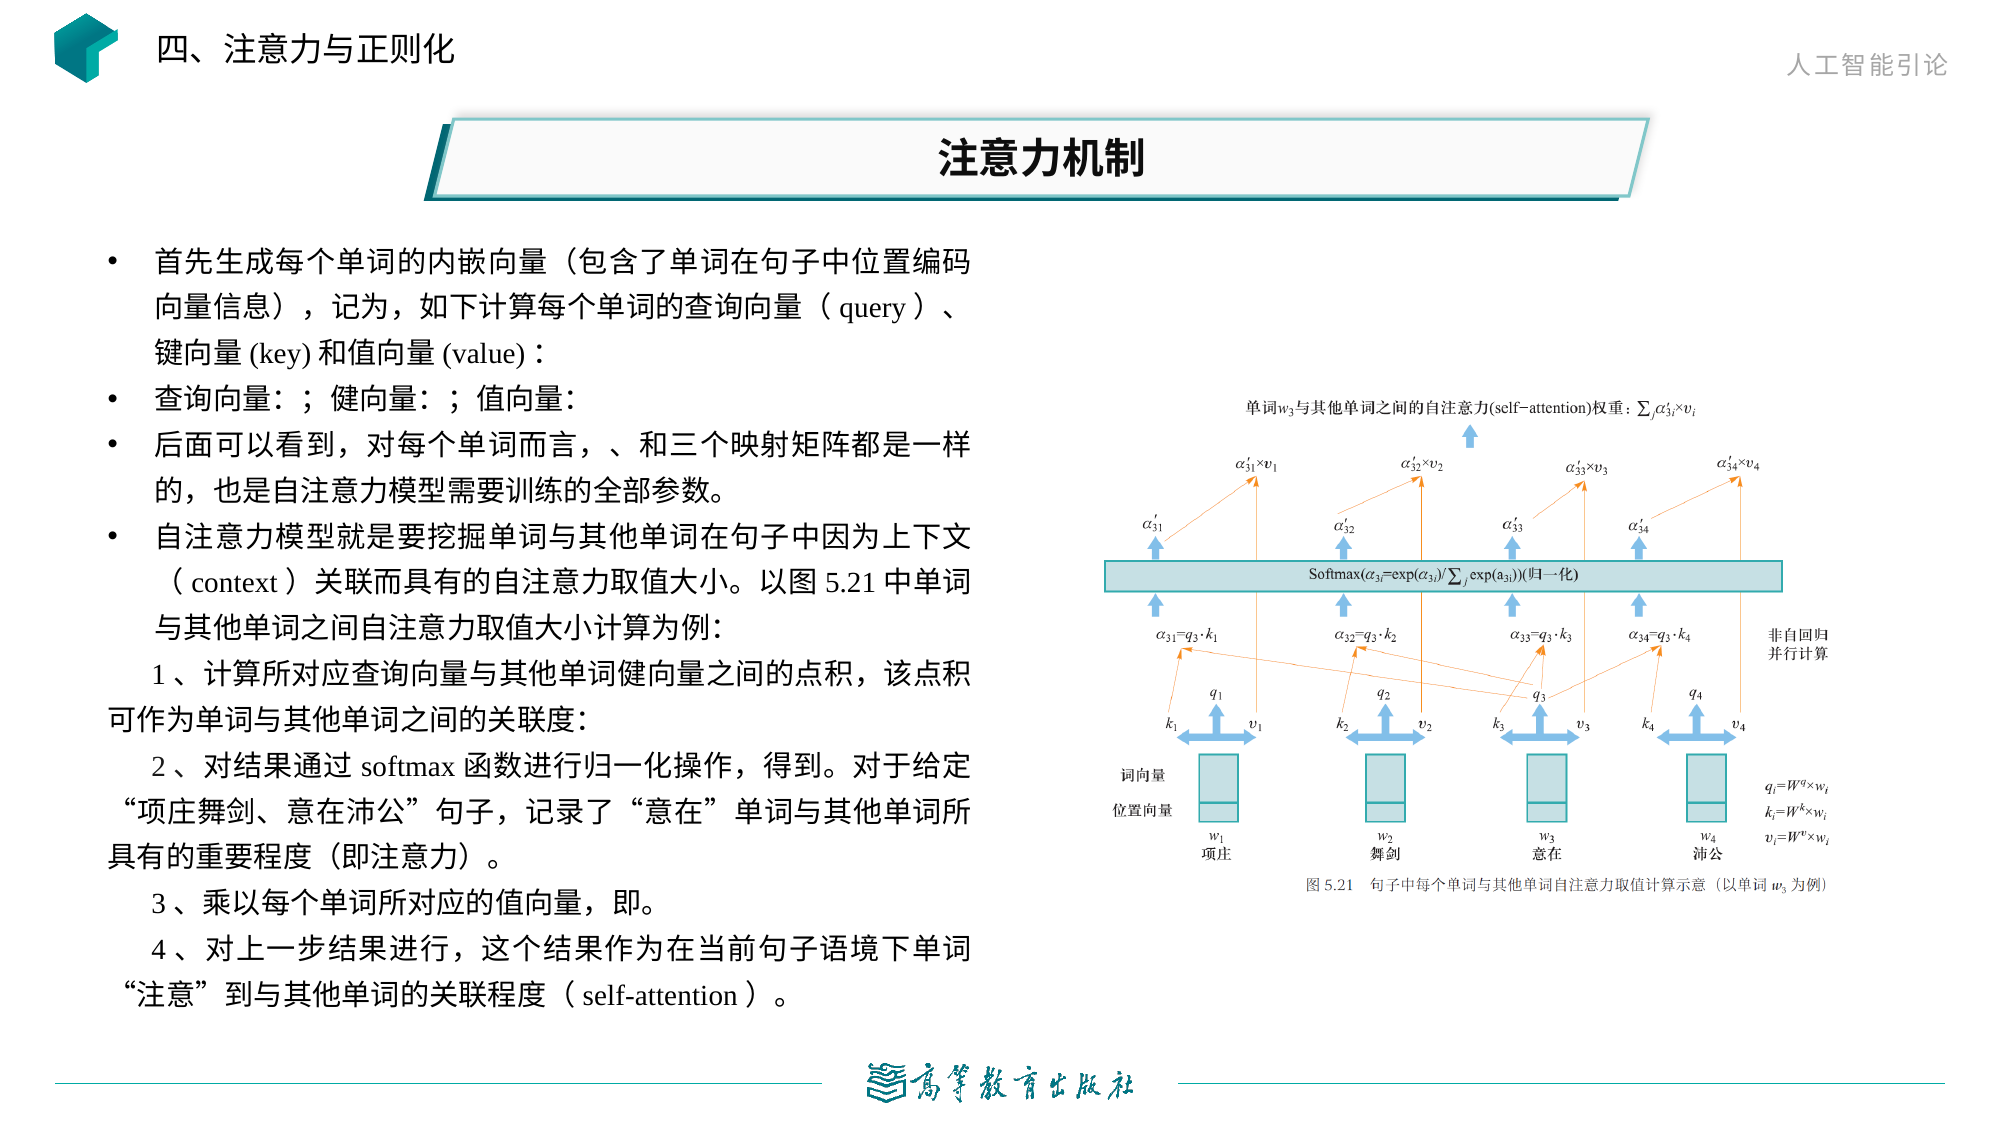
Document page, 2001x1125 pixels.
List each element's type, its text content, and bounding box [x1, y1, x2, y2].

text_box 四、注意力与正则化 [141, 21, 471, 76]
picture [867, 1063, 1133, 1103]
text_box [423, 119, 1649, 201]
picture [1076, 376, 1898, 918]
